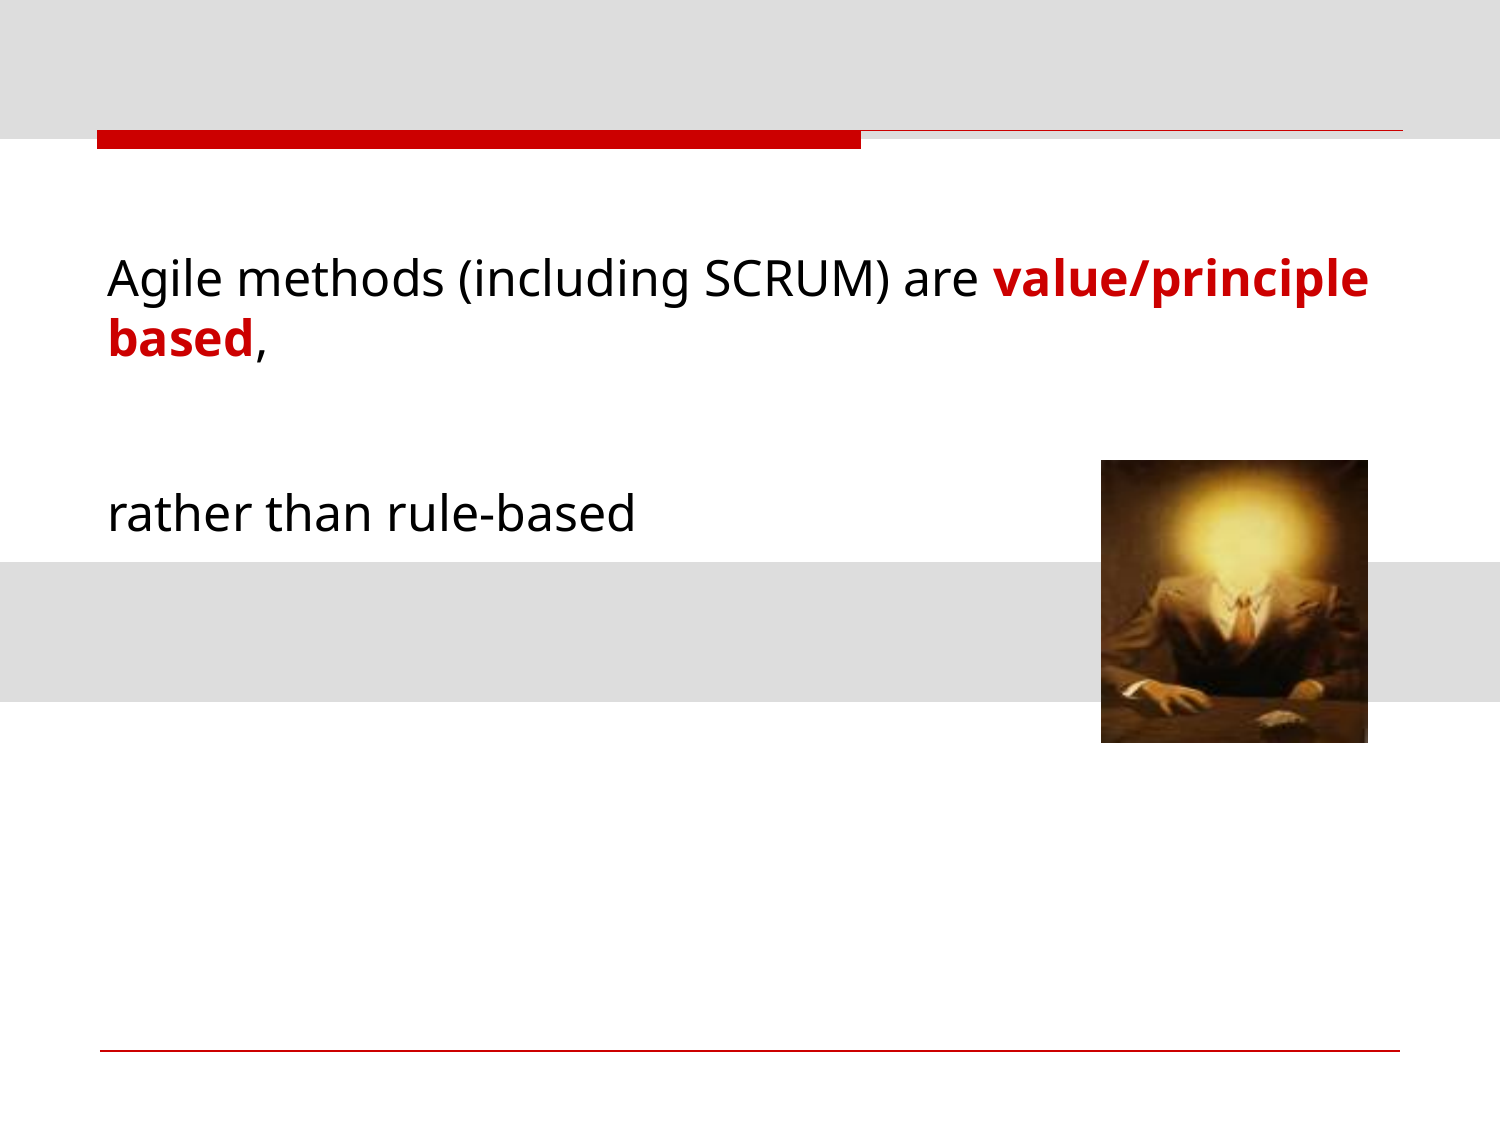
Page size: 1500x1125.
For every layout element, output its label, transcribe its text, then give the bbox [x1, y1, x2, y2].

picture [0, 0, 1500, 1125]
list Agile methods (including SCRUM) are value/principle based, rather than rule-based [98, 162, 1417, 1031]
